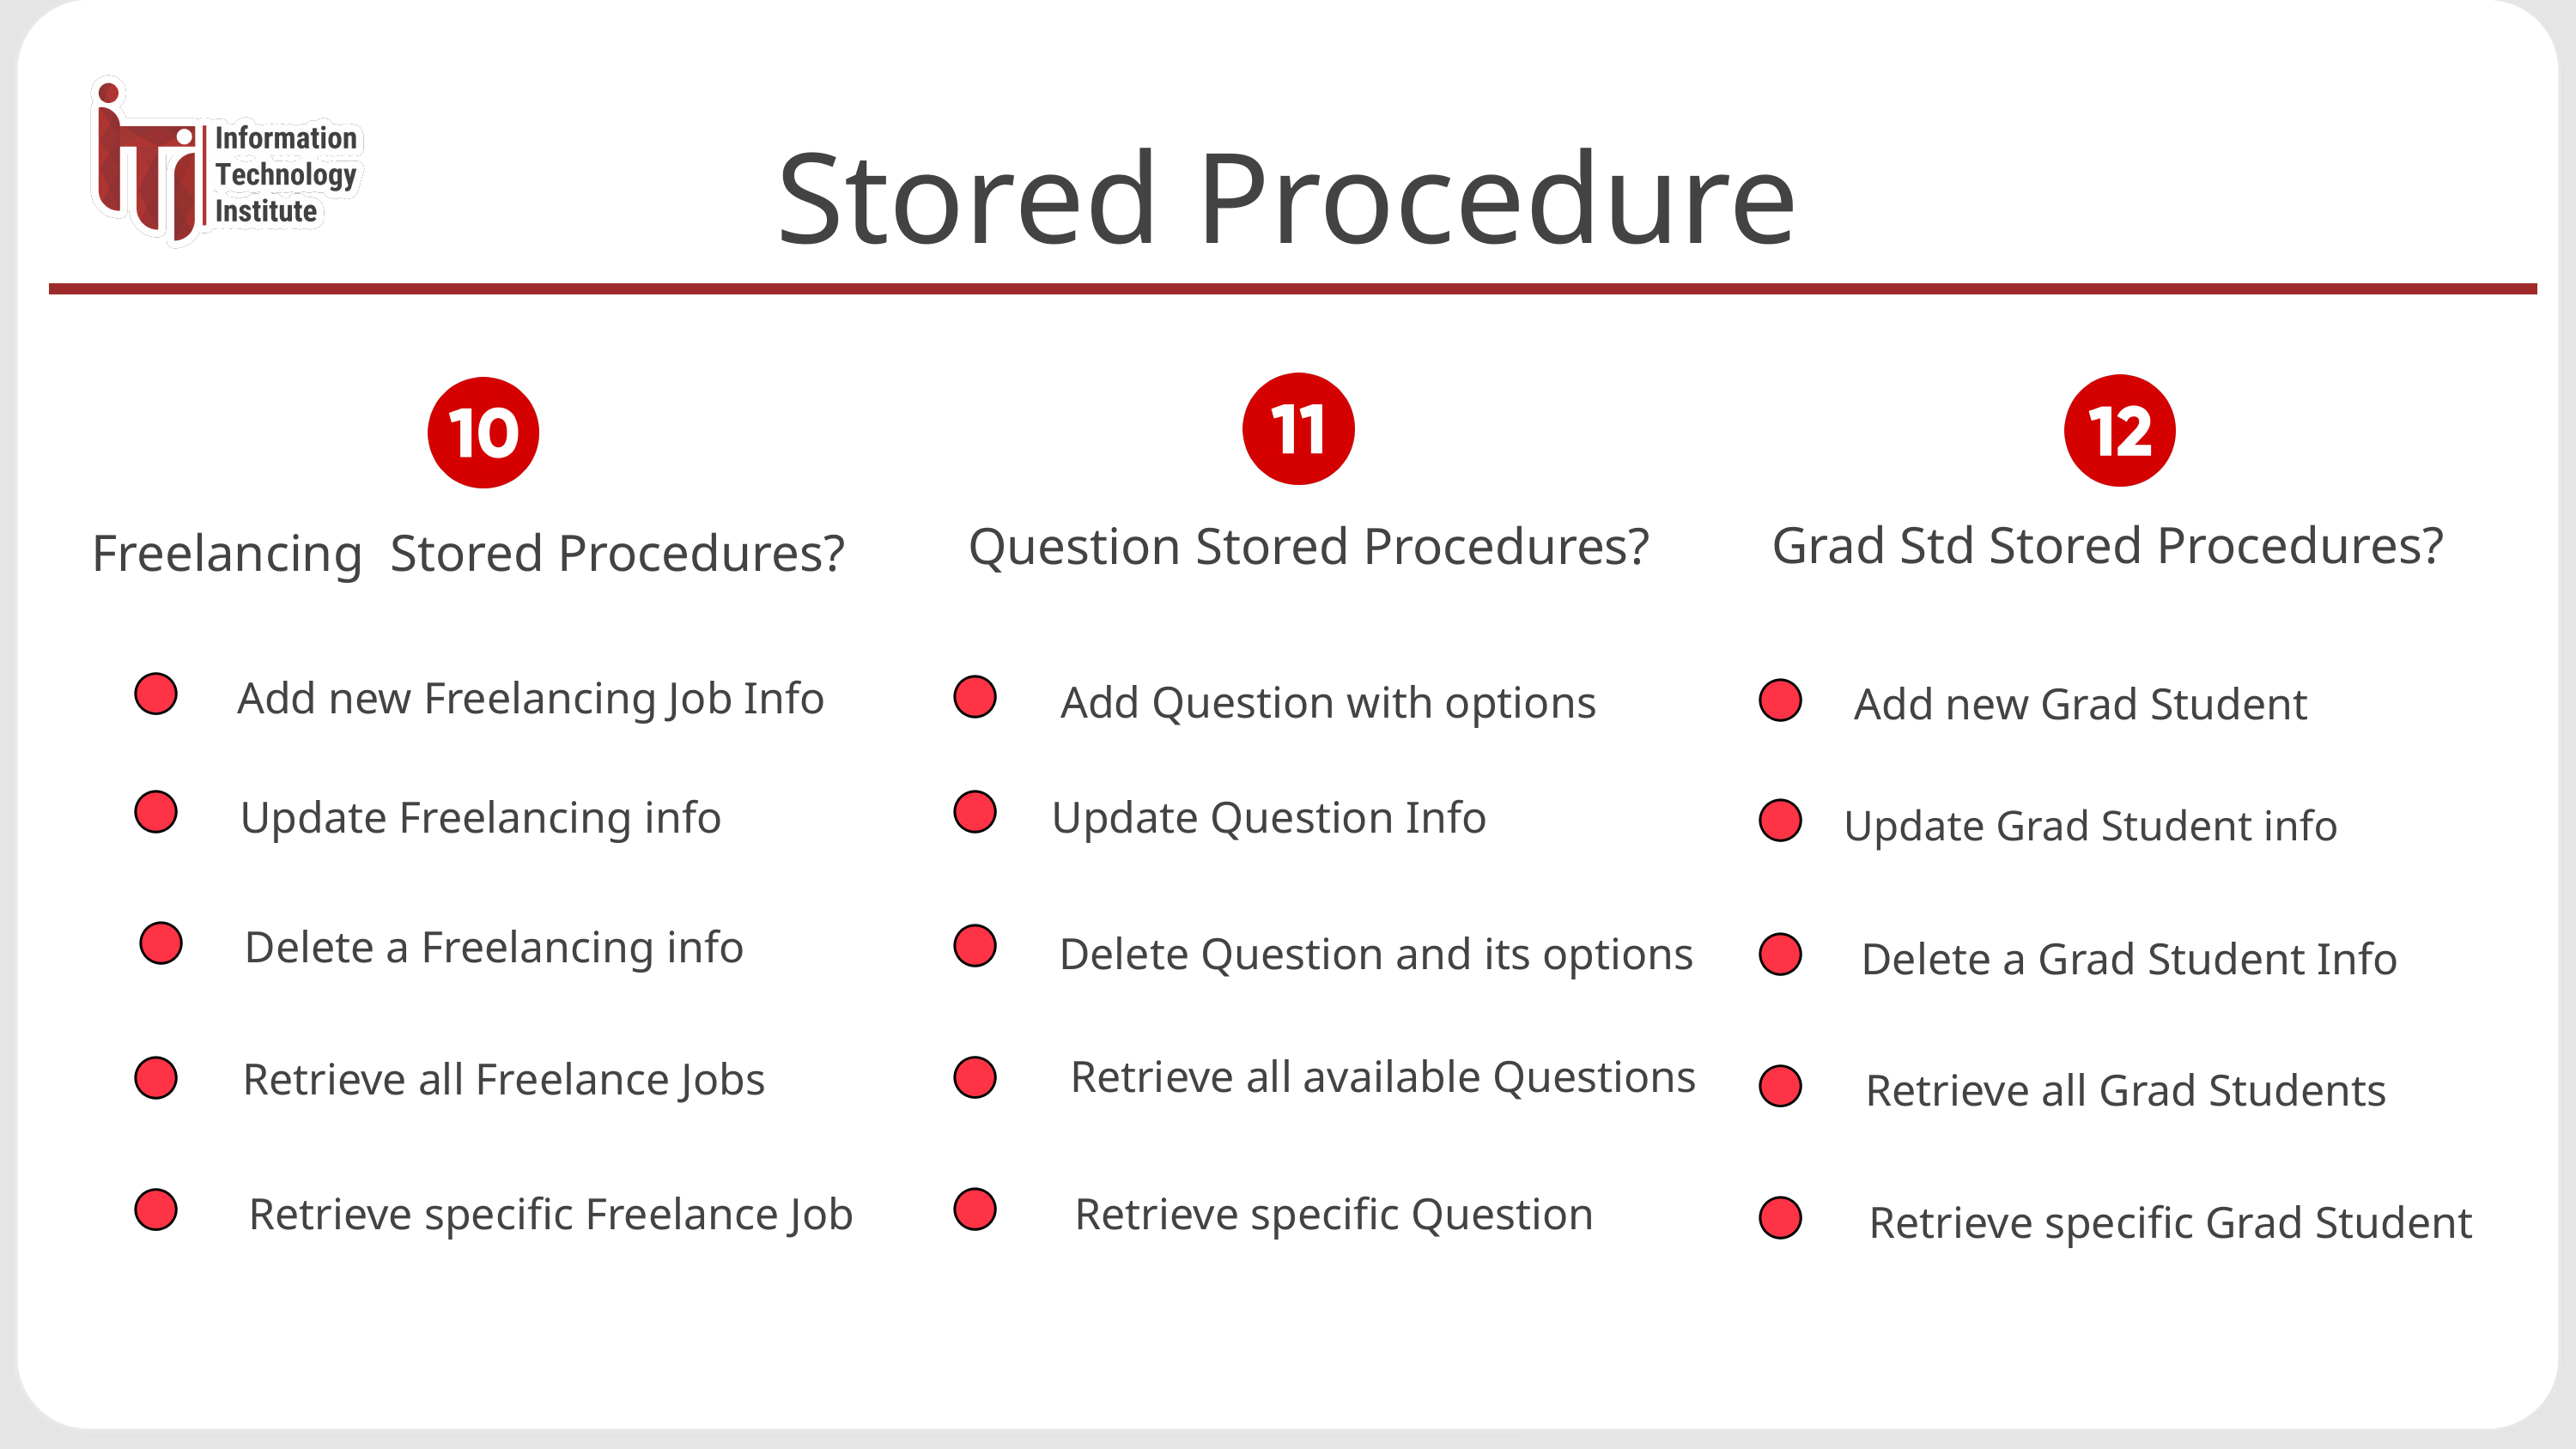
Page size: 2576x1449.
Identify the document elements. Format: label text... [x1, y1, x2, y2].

text_box Retrieve all available Questions [1005, 1016, 1763, 1131]
picture [1750, 790, 1811, 851]
text_box Delete Question and its options [998, 893, 1756, 1009]
text_box Question Stored Procedures? [867, 460, 1751, 604]
picture [131, 912, 191, 973]
picture [1750, 924, 1811, 985]
picture [945, 1179, 1005, 1240]
picture [125, 1047, 186, 1108]
text_box Delete a Freelancing info [164, 886, 826, 1002]
text_box Retrieve all Freelance Jobs [140, 1018, 868, 1134]
picture [945, 915, 1005, 976]
text_box Retrieve specific Question [1000, 1154, 1669, 1269]
text_box Update Freelancing info [137, 757, 826, 872]
text_box Add Question with options [991, 641, 1668, 757]
picture [945, 781, 1005, 842]
text_box Freelancing Stored Procedures? [0, 467, 975, 612]
text_box [17, 0, 2573, 1429]
picture [2063, 374, 2176, 487]
text_box Retrieve all Grad Students [1695, 1030, 2559, 1145]
text_box Retrieve specific Freelance Job [149, 1154, 953, 1269]
text_box Grad Std Stored Procedures? [1696, 459, 2520, 603]
picture [427, 376, 539, 488]
text_box Add new Freelancing Job Info [155, 637, 908, 753]
picture [1750, 1187, 1811, 1248]
picture [945, 666, 1005, 727]
text_box Add new Grad Student [1753, 644, 2411, 759]
picture [125, 1179, 186, 1240]
text_box Update Grad Student info [1804, 763, 2379, 879]
picture [945, 1047, 1005, 1108]
text_box Retrieve specific Grad Student [1804, 1161, 2538, 1277]
picture [1750, 670, 1811, 731]
picture [125, 664, 186, 724]
text_box Delete a Grad Student Info [1772, 898, 2488, 1014]
picture [125, 781, 186, 842]
title Stored Procedure [88, 75, 2488, 283]
picture [1750, 1056, 1811, 1117]
picture [85, 75, 370, 249]
text_box Update Question Info [934, 756, 1605, 872]
picture [1242, 373, 1355, 485]
